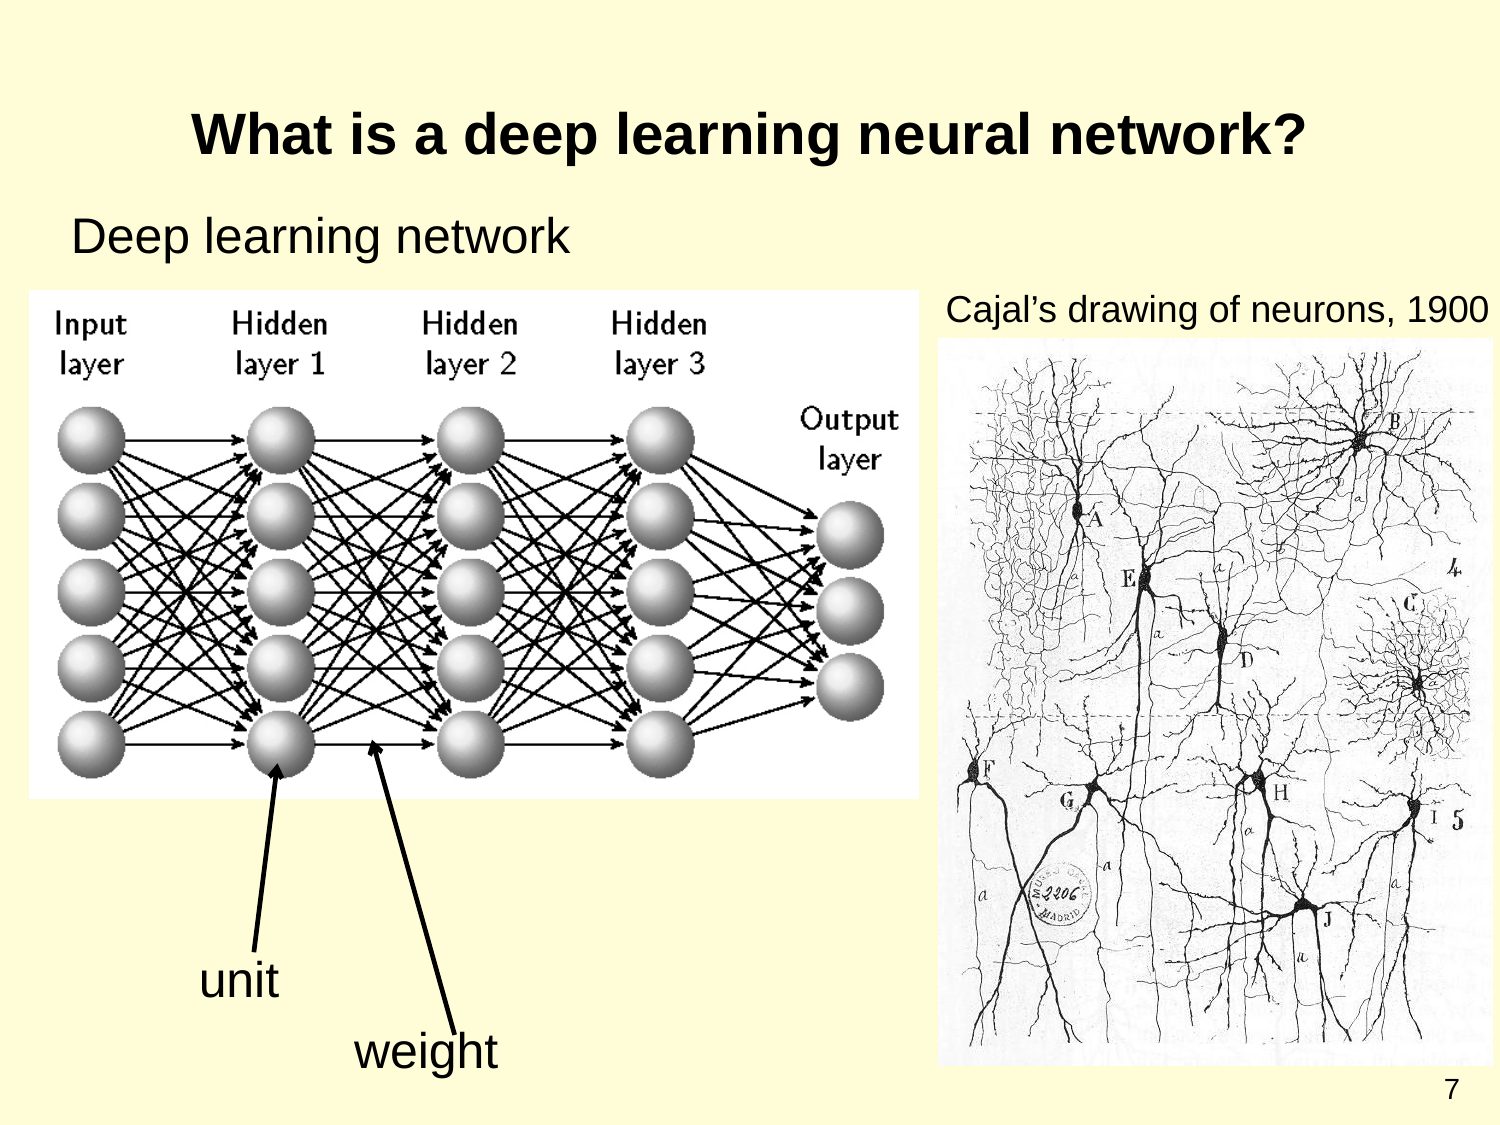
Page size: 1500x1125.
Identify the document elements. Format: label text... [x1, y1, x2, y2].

text_box weight [339, 1011, 514, 1087]
title What is a deep learning neural network? [112, 37, 1388, 225]
slide_number 7 [1162, 1074, 1475, 1125]
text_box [371, 739, 455, 1036]
text_box Deep learning network [55, 196, 586, 271]
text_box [253, 762, 278, 953]
picture [29, 290, 920, 799]
text_box Cajal’s drawing of neurons, 1900 [930, 277, 1500, 338]
picture [938, 337, 1493, 1066]
text_box unit [184, 940, 295, 1016]
